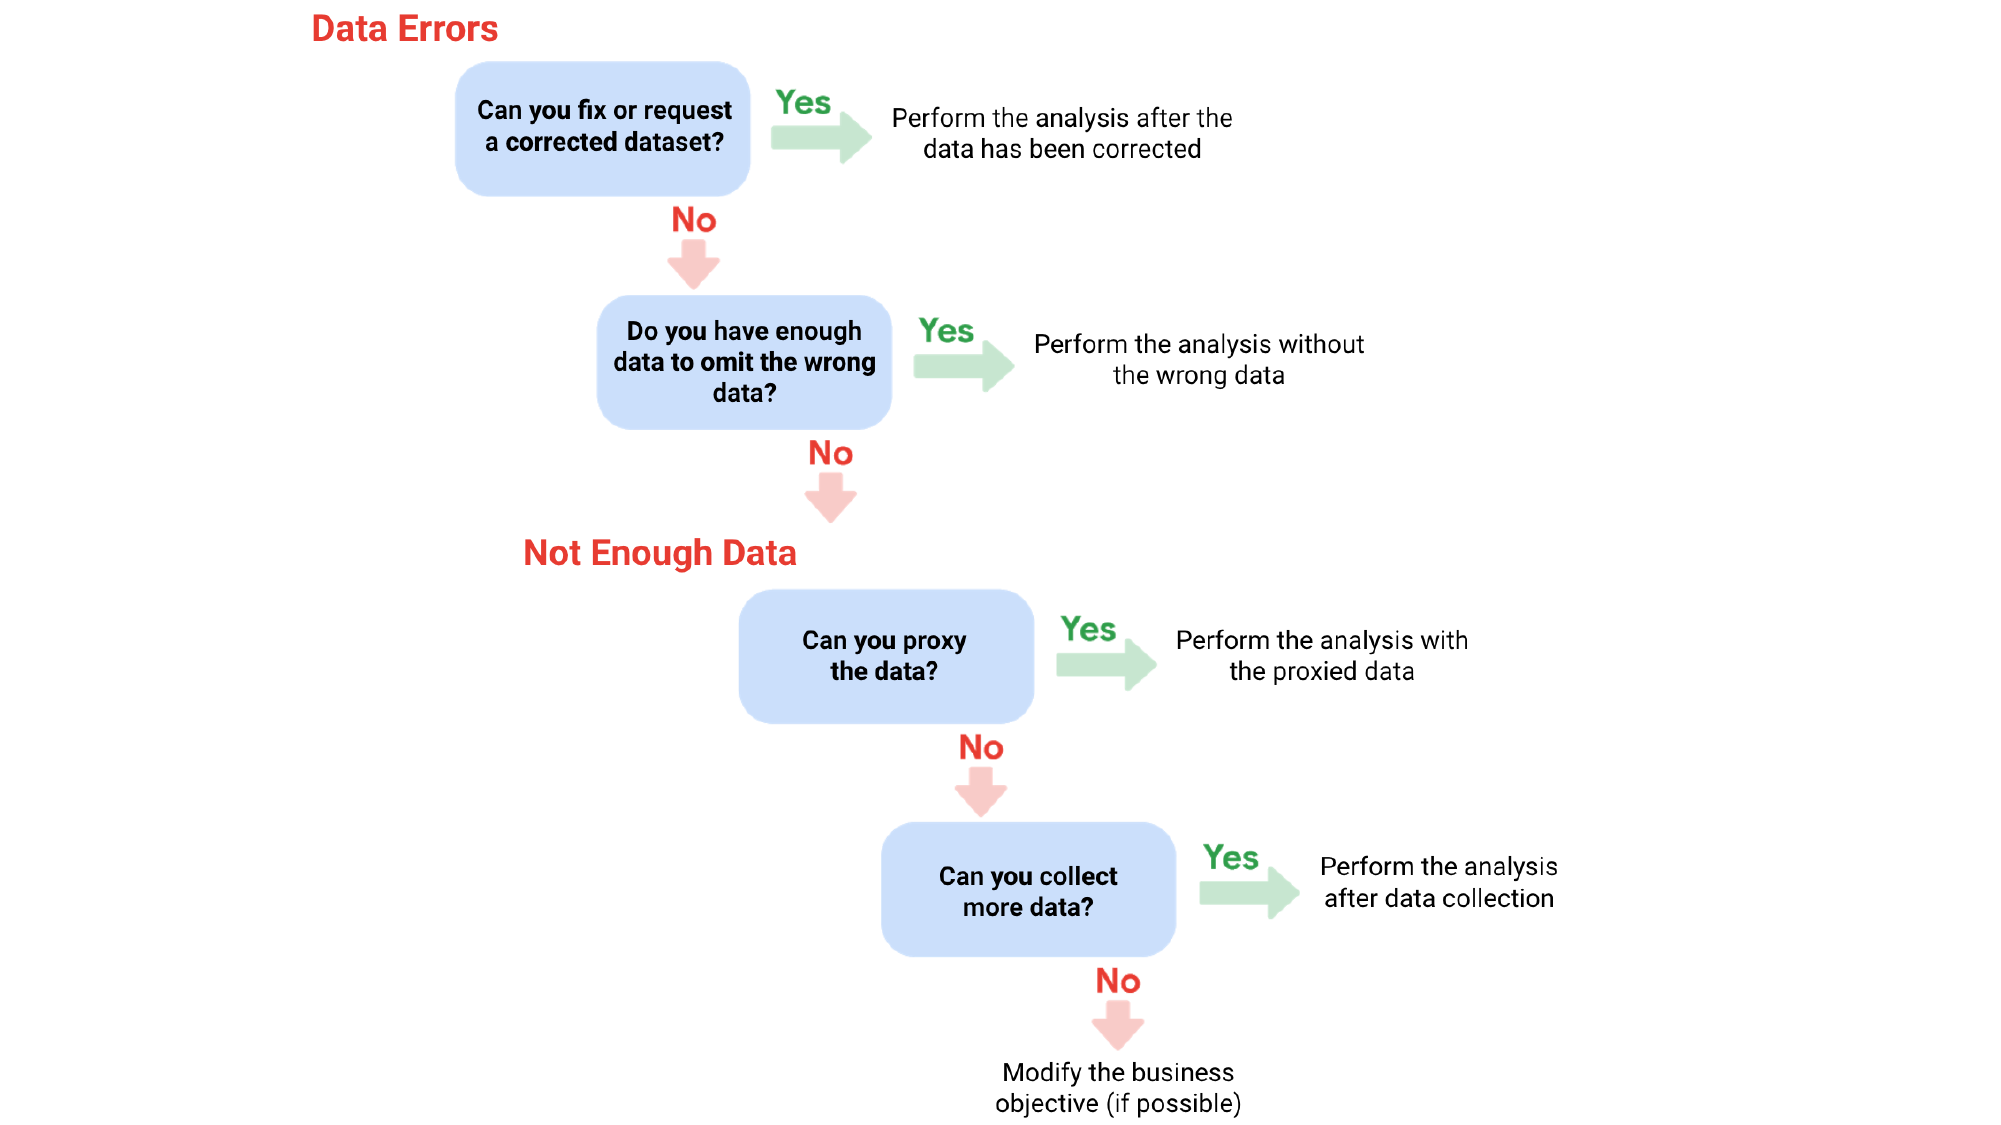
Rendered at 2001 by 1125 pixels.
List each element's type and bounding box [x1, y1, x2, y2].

picture [186, 0, 1814, 1125]
